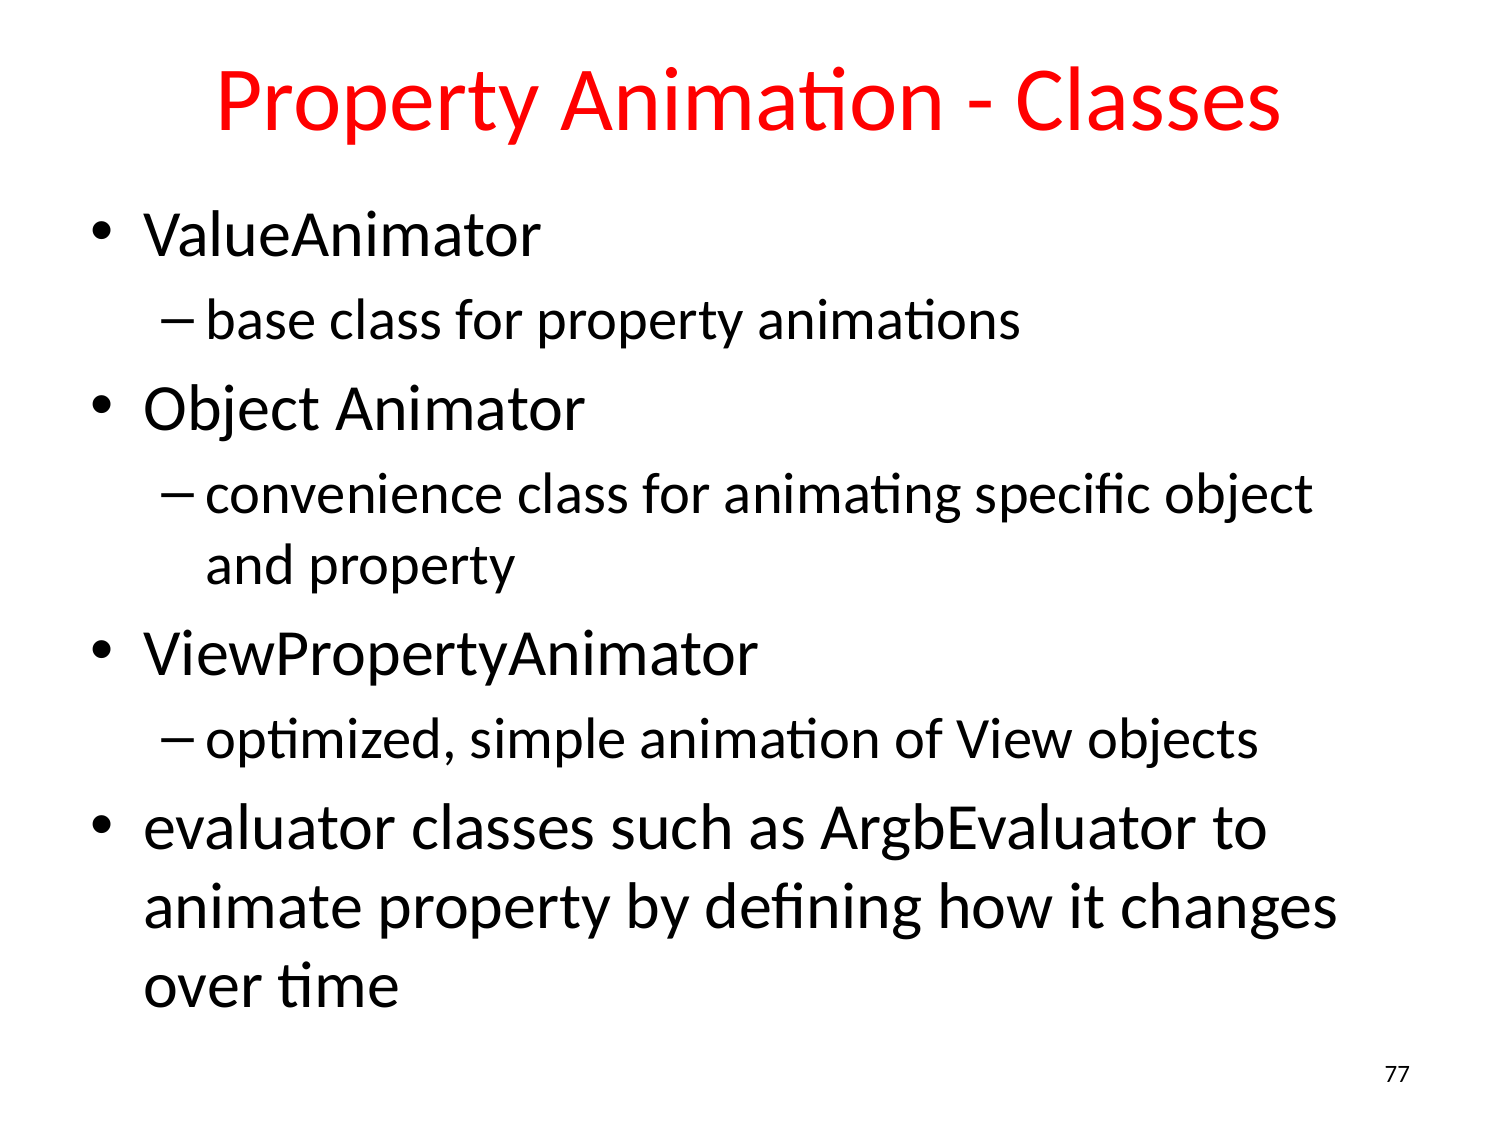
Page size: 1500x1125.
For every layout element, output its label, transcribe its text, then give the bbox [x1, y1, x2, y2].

slide_number 77 [1074, 1042, 1425, 1103]
title Property Animation - Classes [75, 0, 1425, 182]
list ValueAnimator base class for property animations Object Animator convenience class for animating specific object and property ViewPropertyAnimator optimized, simple animation of View objects evaluator classes such as ArgbEvaluator to animate property by defining how it changes over time [75, 182, 1425, 1038]
